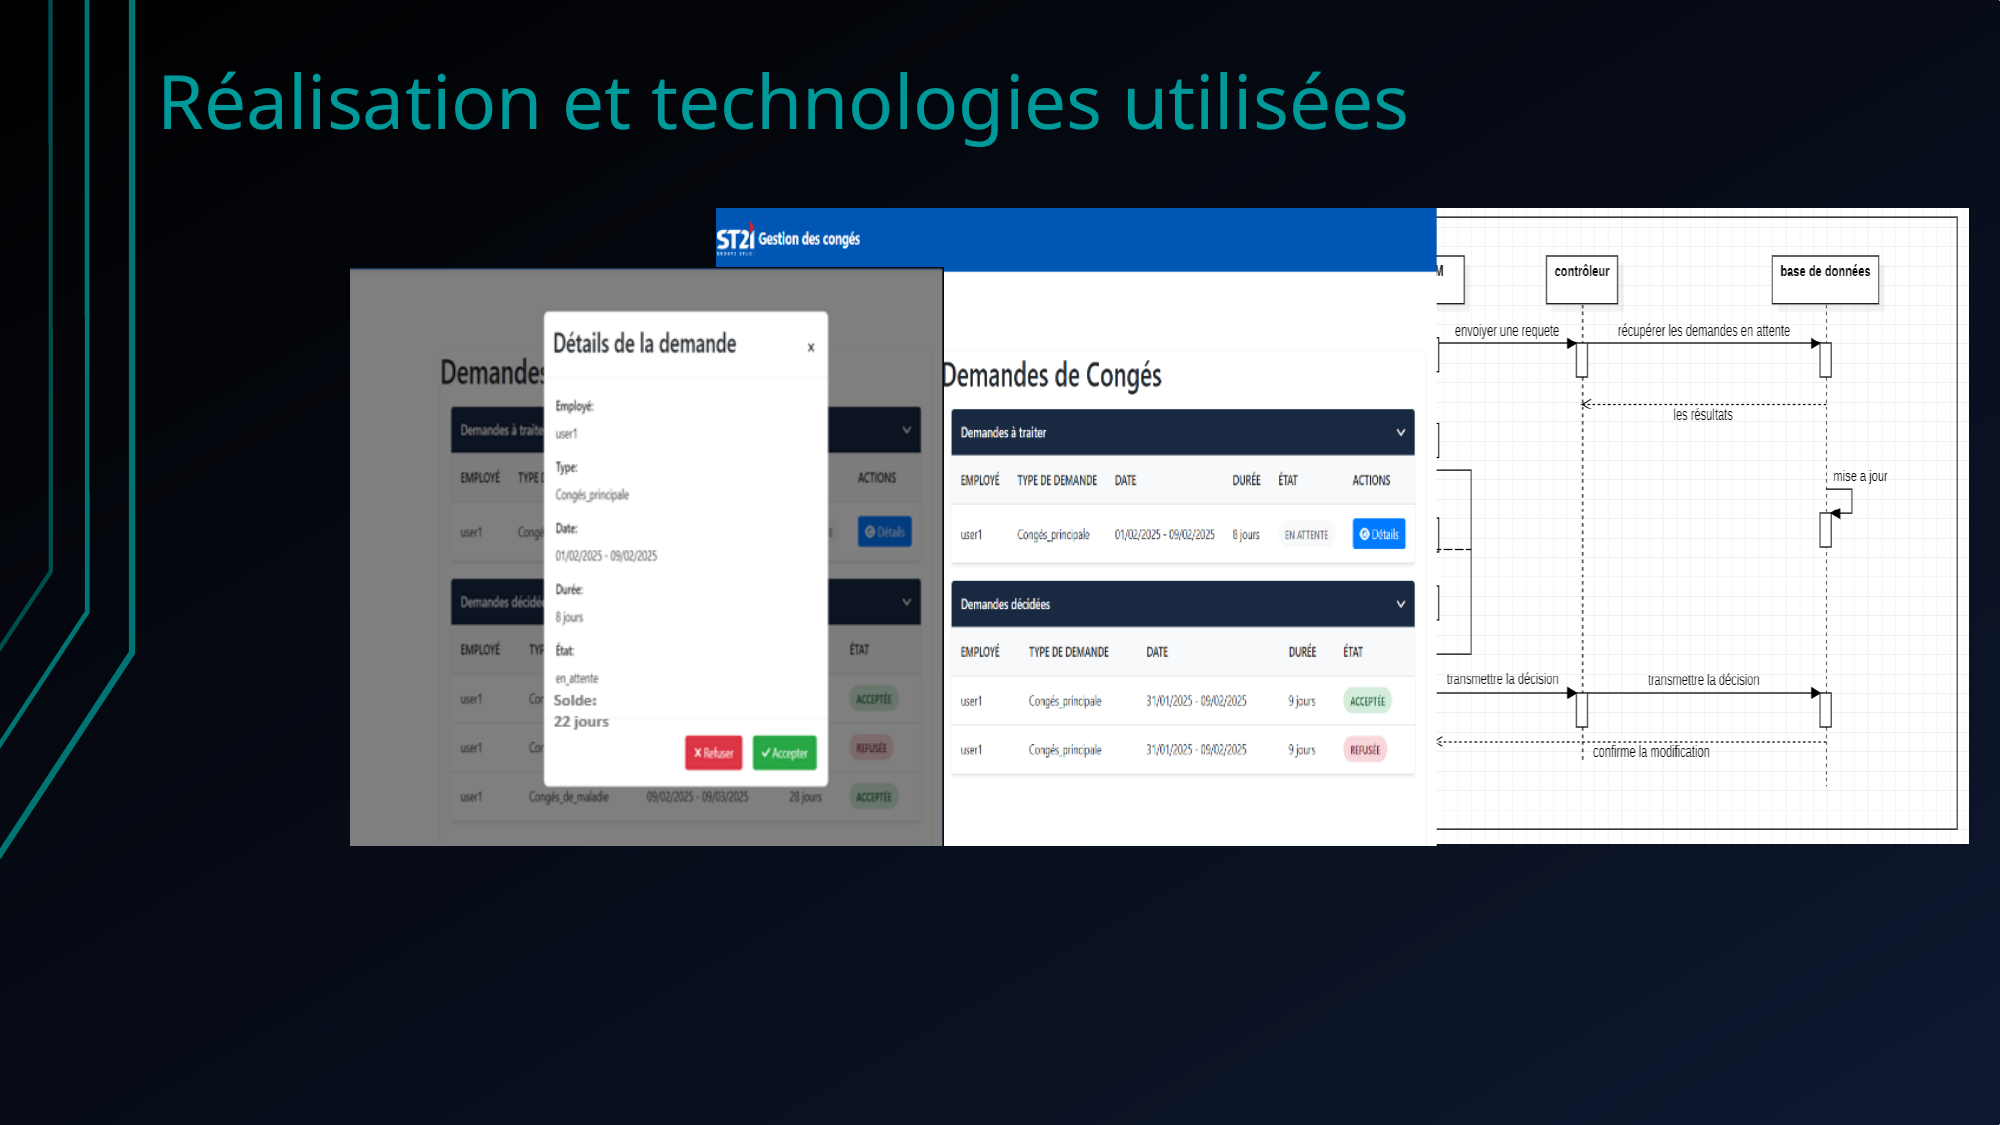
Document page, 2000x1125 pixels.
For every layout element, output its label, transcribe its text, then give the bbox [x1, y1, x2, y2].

picture [349, 207, 1969, 847]
text_box Réalisation et technologies utilisées [137, 0, 1837, 156]
